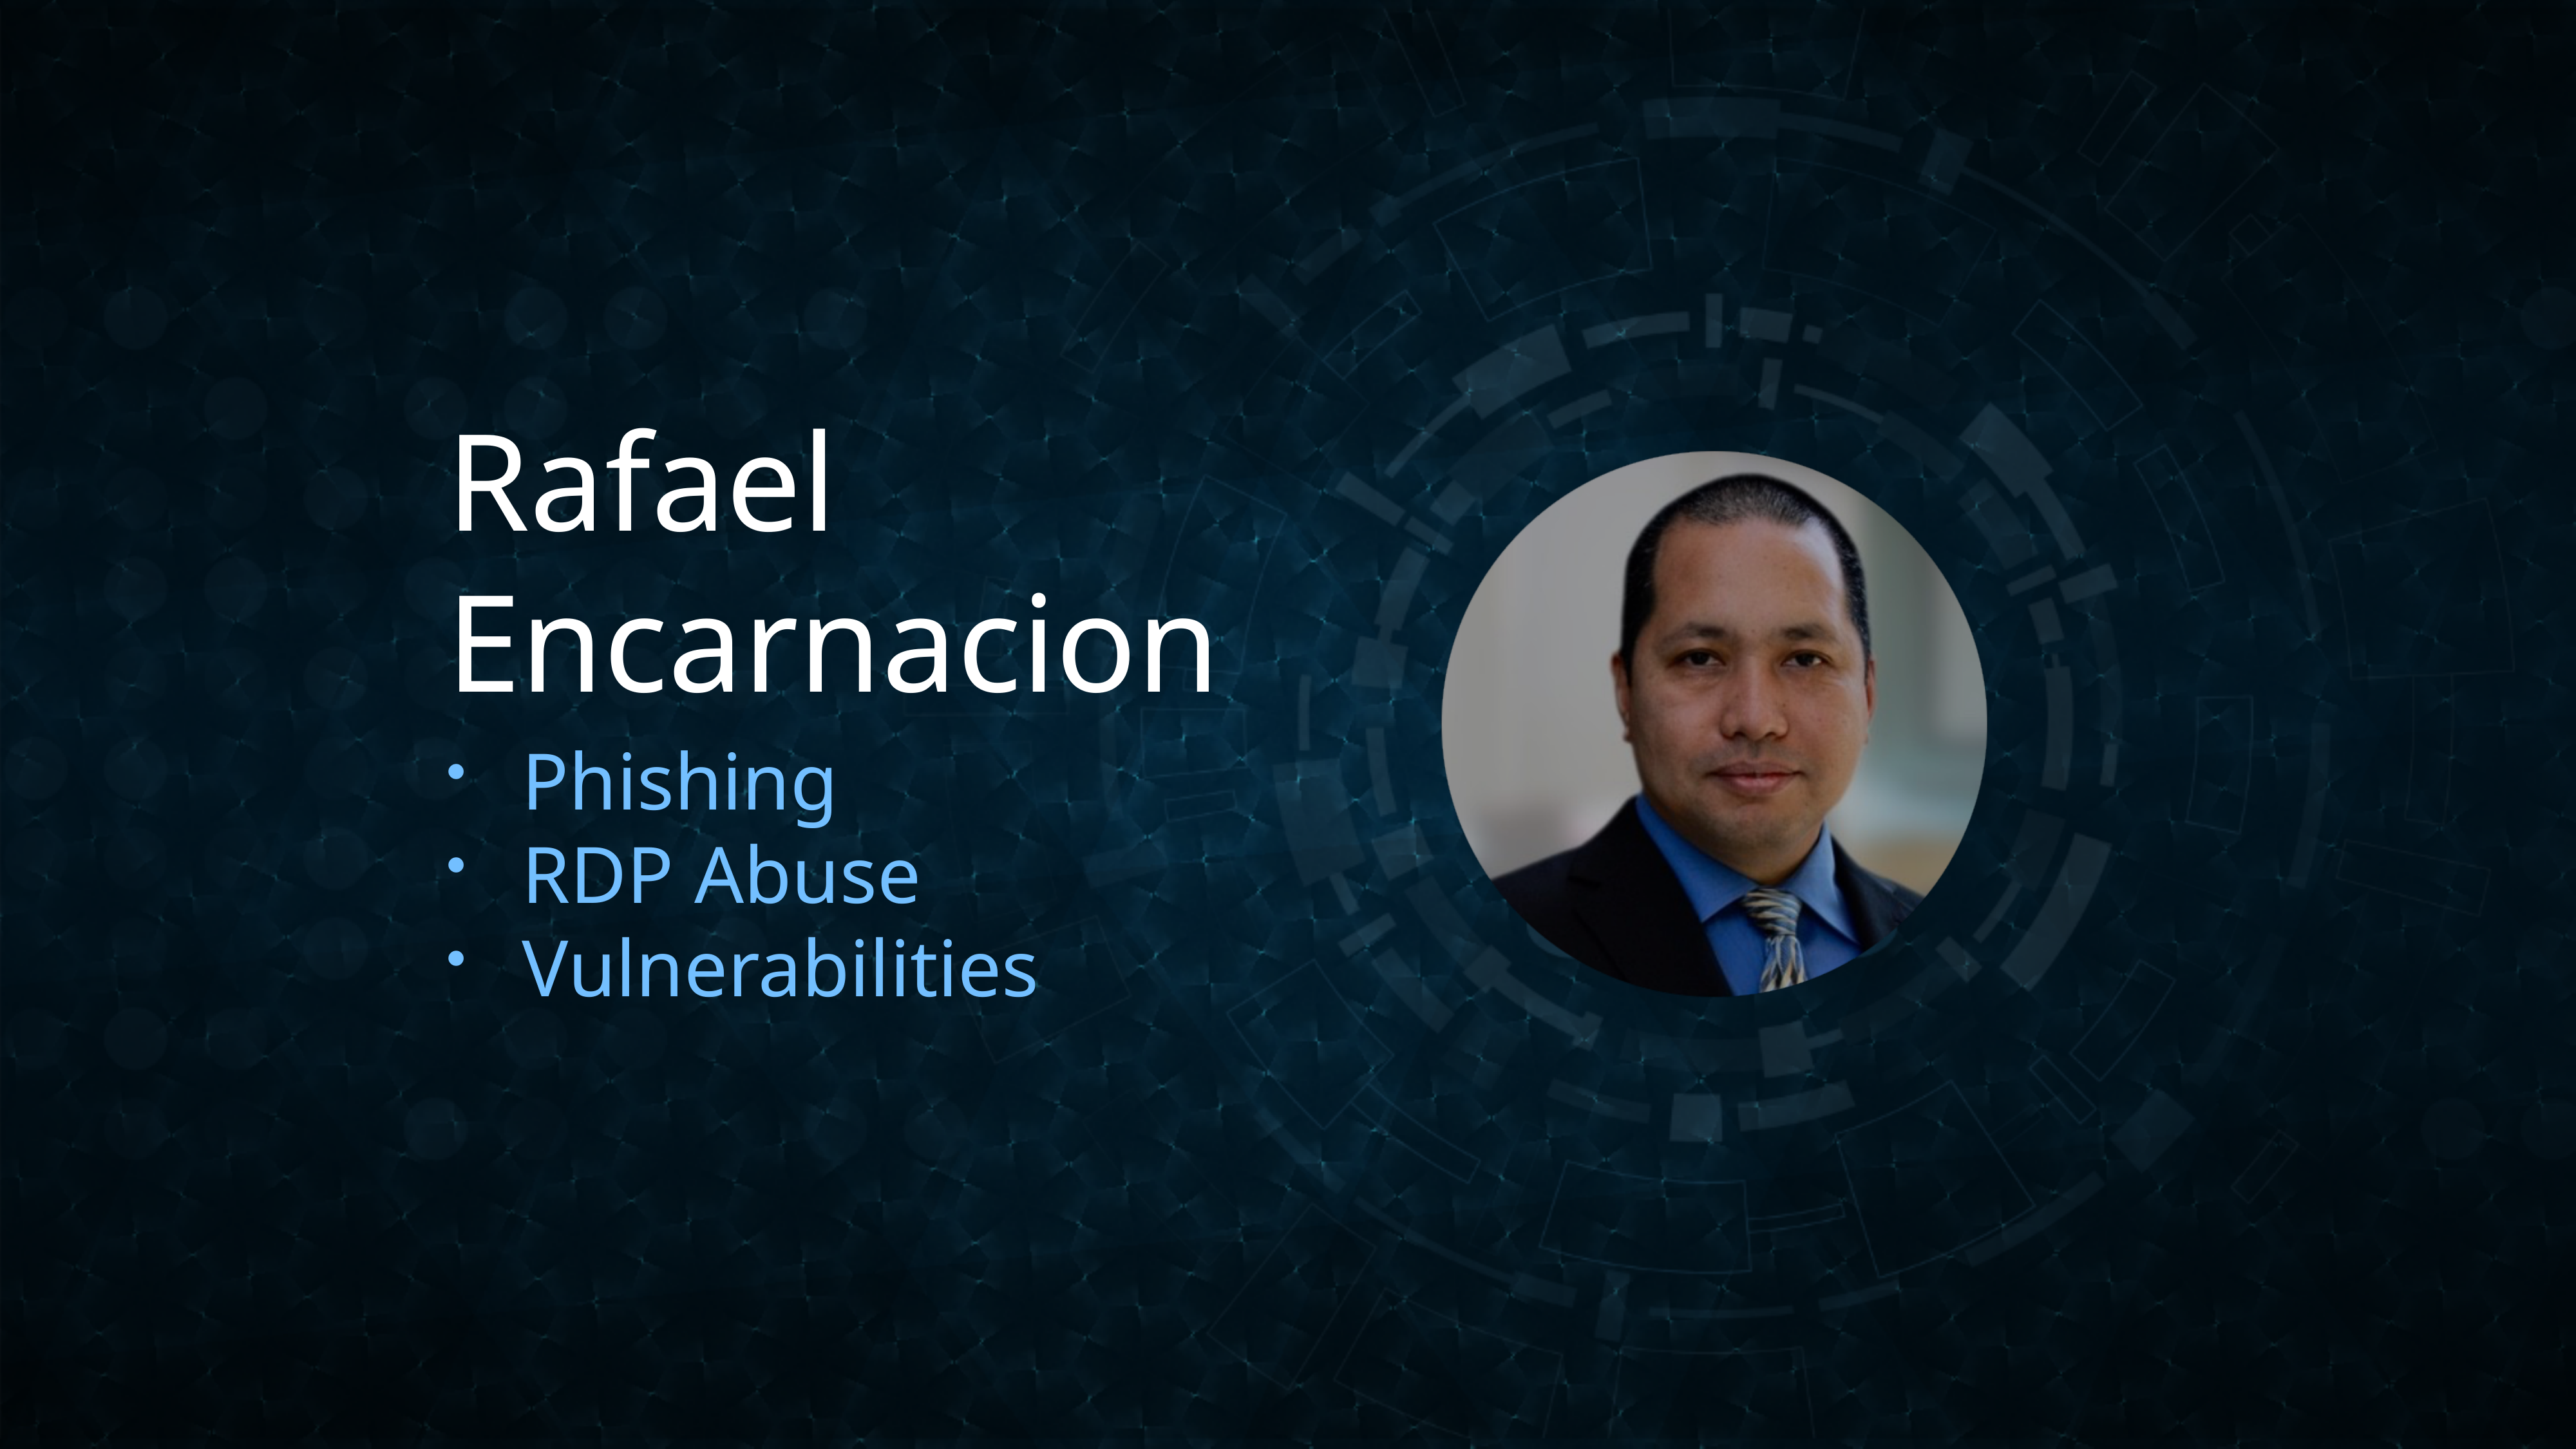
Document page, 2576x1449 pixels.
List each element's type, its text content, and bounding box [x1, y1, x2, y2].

picture [0, 0, 2576, 1449]
list Phishing RDP Abuse Vulnerabilities [439, 724, 1277, 1283]
title Rafael Encarnacion [439, 205, 1277, 724]
